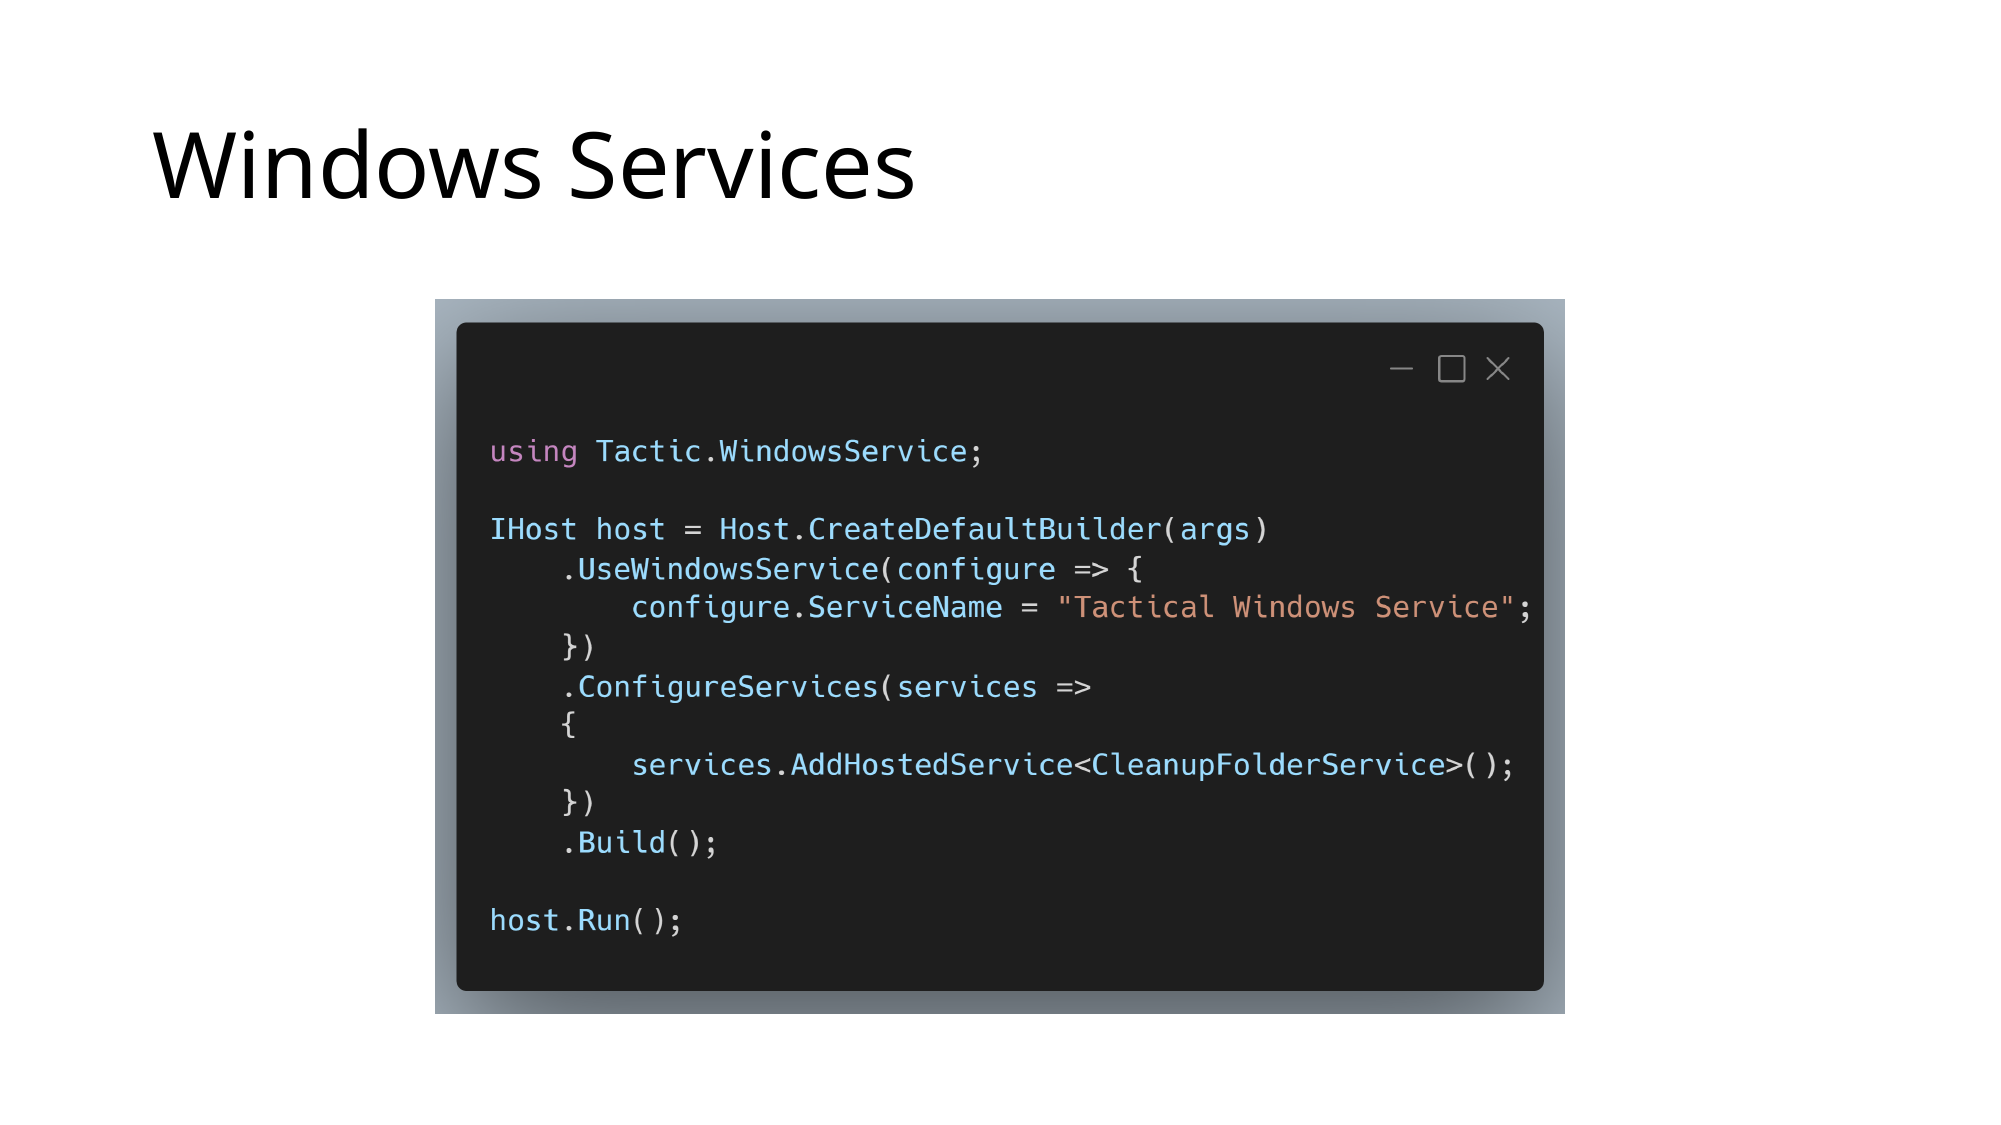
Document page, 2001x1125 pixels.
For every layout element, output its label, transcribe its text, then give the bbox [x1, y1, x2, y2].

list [435, 299, 1565, 1014]
title Windows Services [137, 59, 1863, 278]
